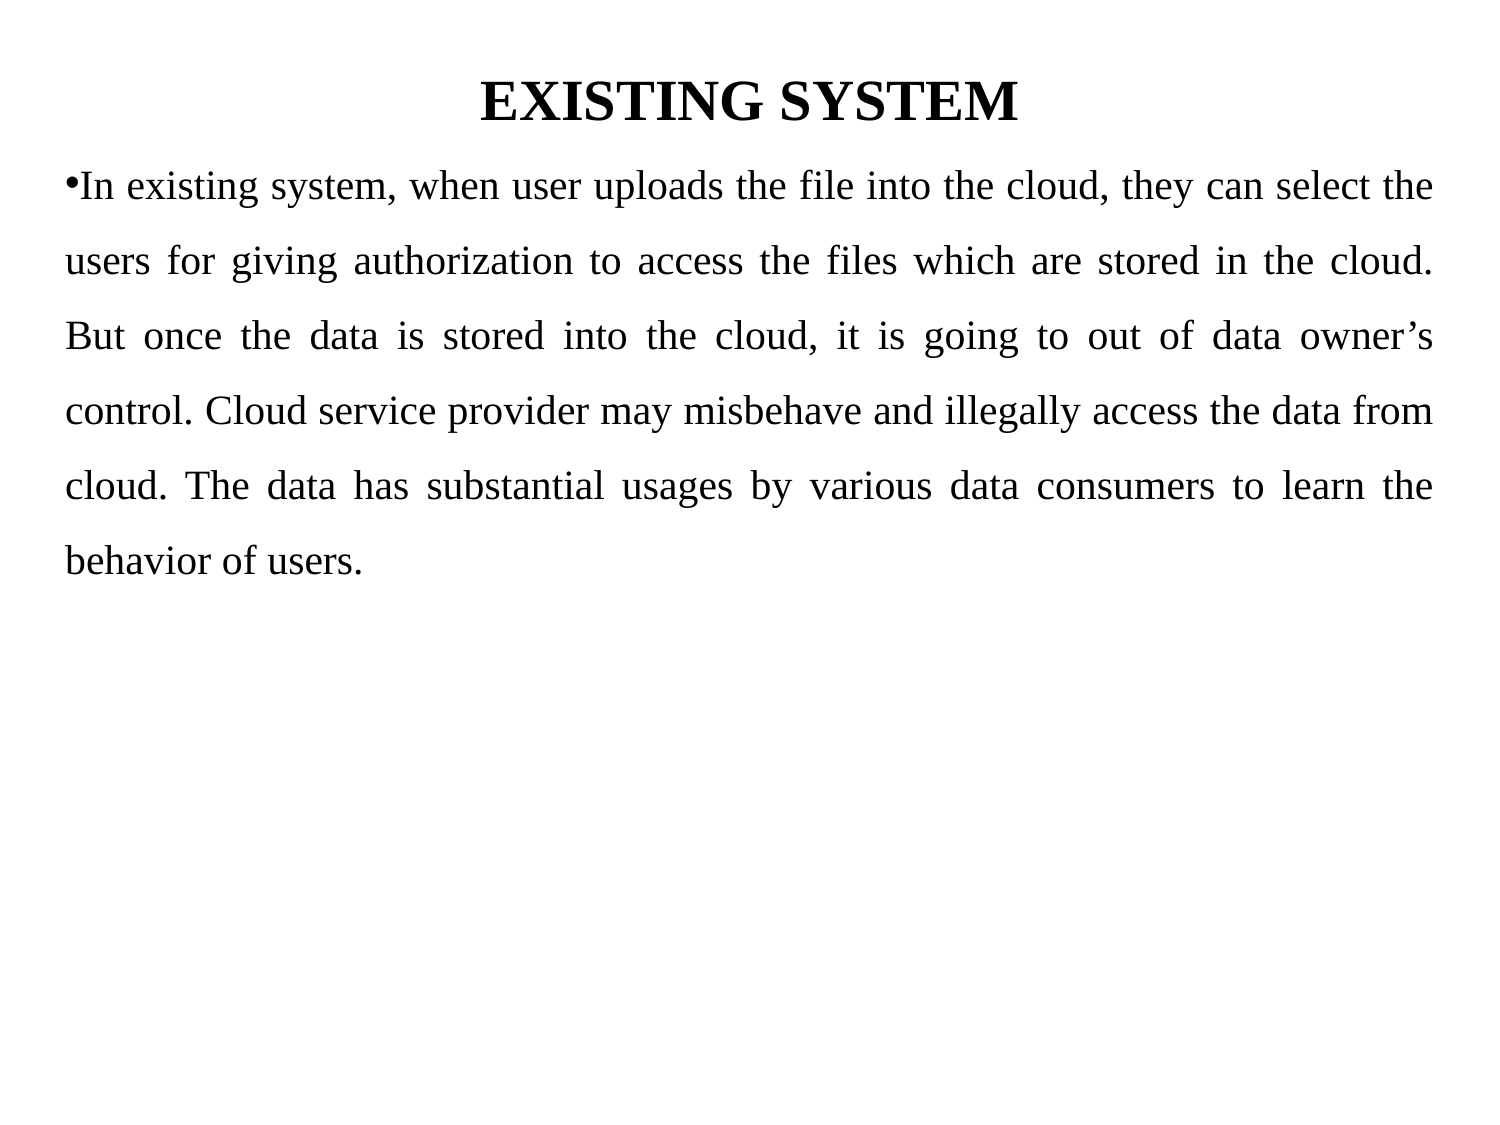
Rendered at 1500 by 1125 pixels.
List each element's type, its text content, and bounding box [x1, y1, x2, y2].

title EXISTING SYSTEM [75, 45, 1425, 125]
list In existing system, when user uploads the file into the cloud, they can select the users for giving authorization to access the files which are stored in the cloud. But once the data is stored into the cloud, it is going to out of data owner’s control. Cloud service provider may misbehave and illegally access the data from cloud. The data has substantial usages by various data consumers to learn the behavior of users. [50, 125, 1450, 1088]
